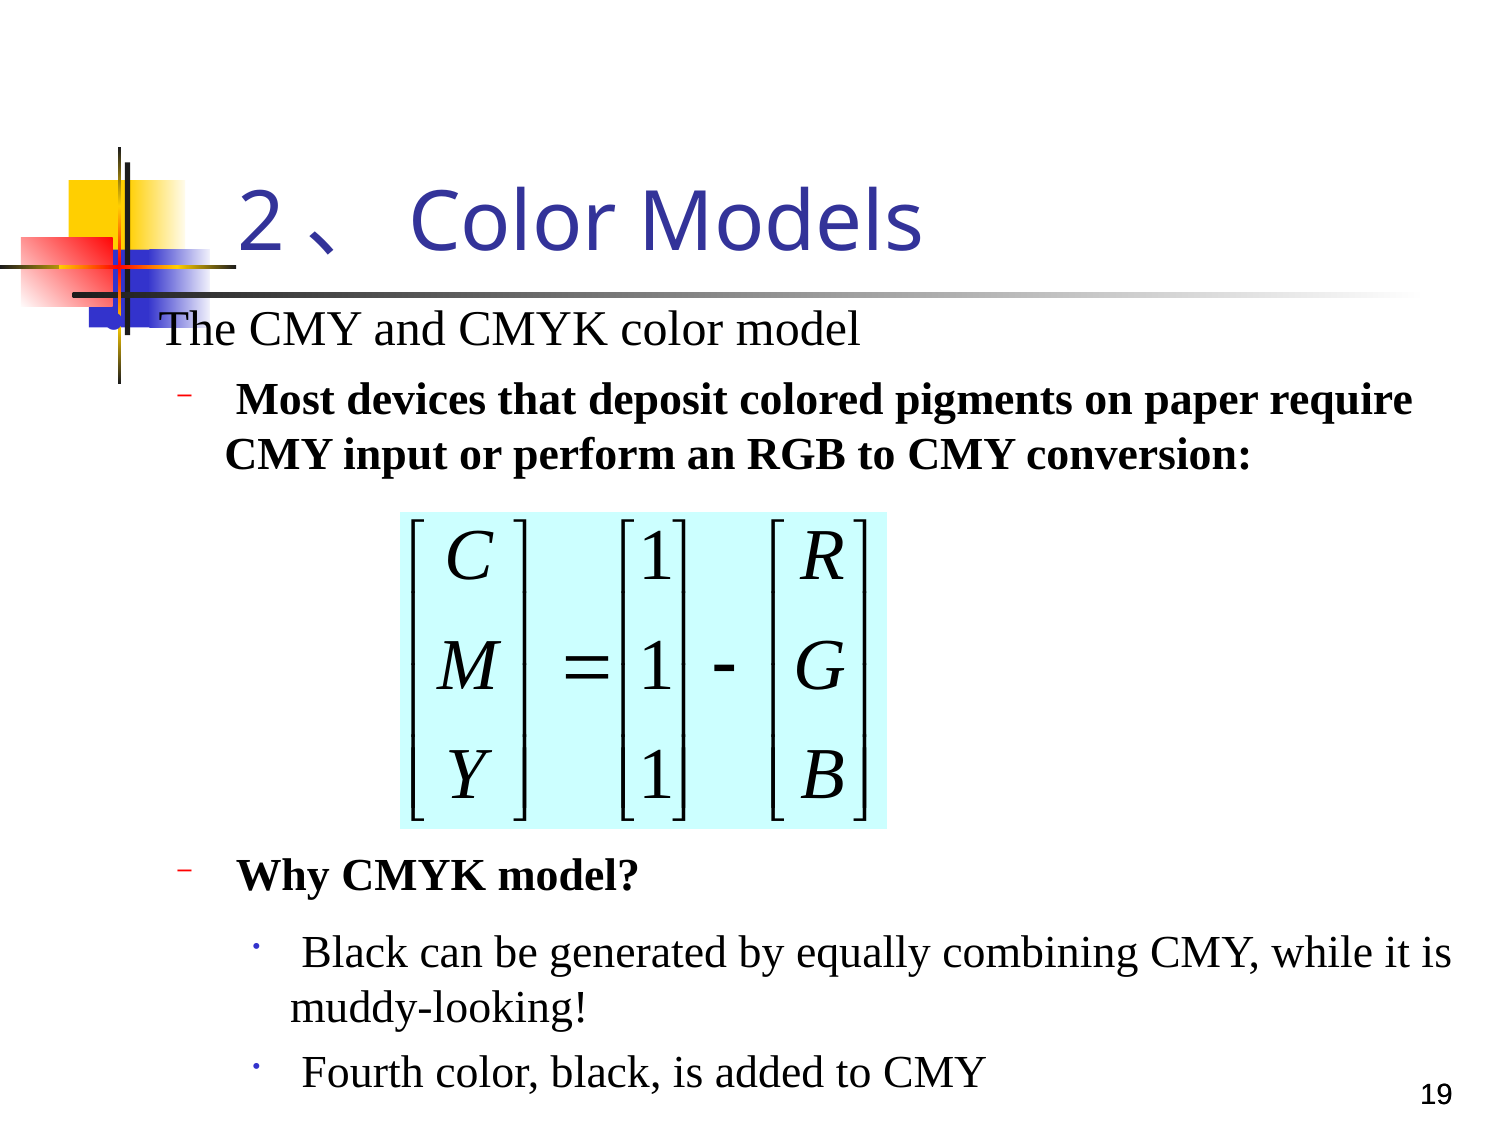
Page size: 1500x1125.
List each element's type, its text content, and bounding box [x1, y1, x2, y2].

title 2、Color Models [135, 34, 1500, 276]
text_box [399, 512, 888, 830]
text_box 19 [1155, 1042, 1468, 1118]
list The CMY and CMYK color model Most devices that deposit colored pigments on paper require CMY input or perform an RGB to CMY conversion: Why CMYK model? Black can be generated by equally combining CMY, while it is muddy-looking! Fourth color, black, is added to CMY [87, 287, 1500, 1034]
